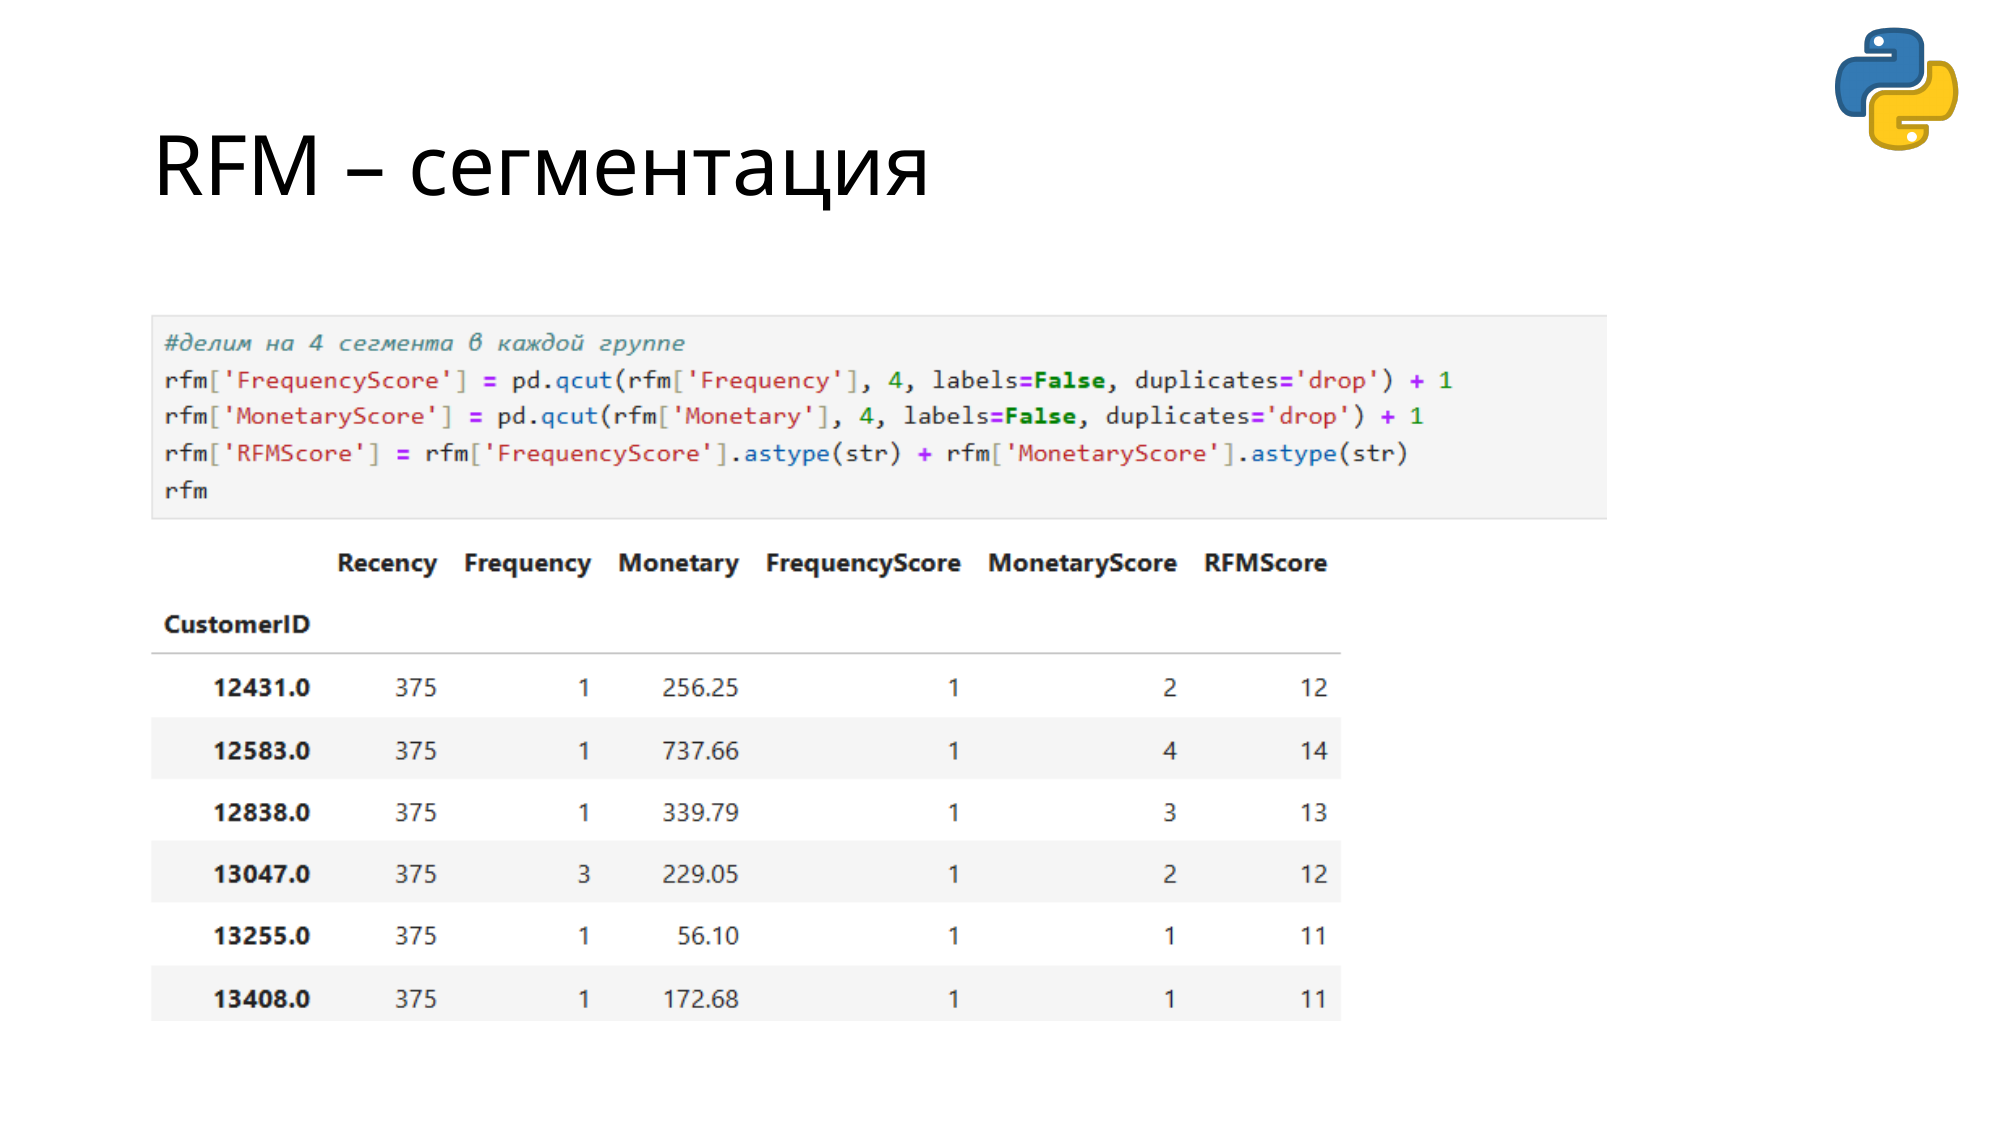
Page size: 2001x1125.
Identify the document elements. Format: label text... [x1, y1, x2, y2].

picture [137, 291, 1607, 1021]
title RFM – сегментация [137, 59, 1863, 278]
picture [1830, 23, 1963, 155]
